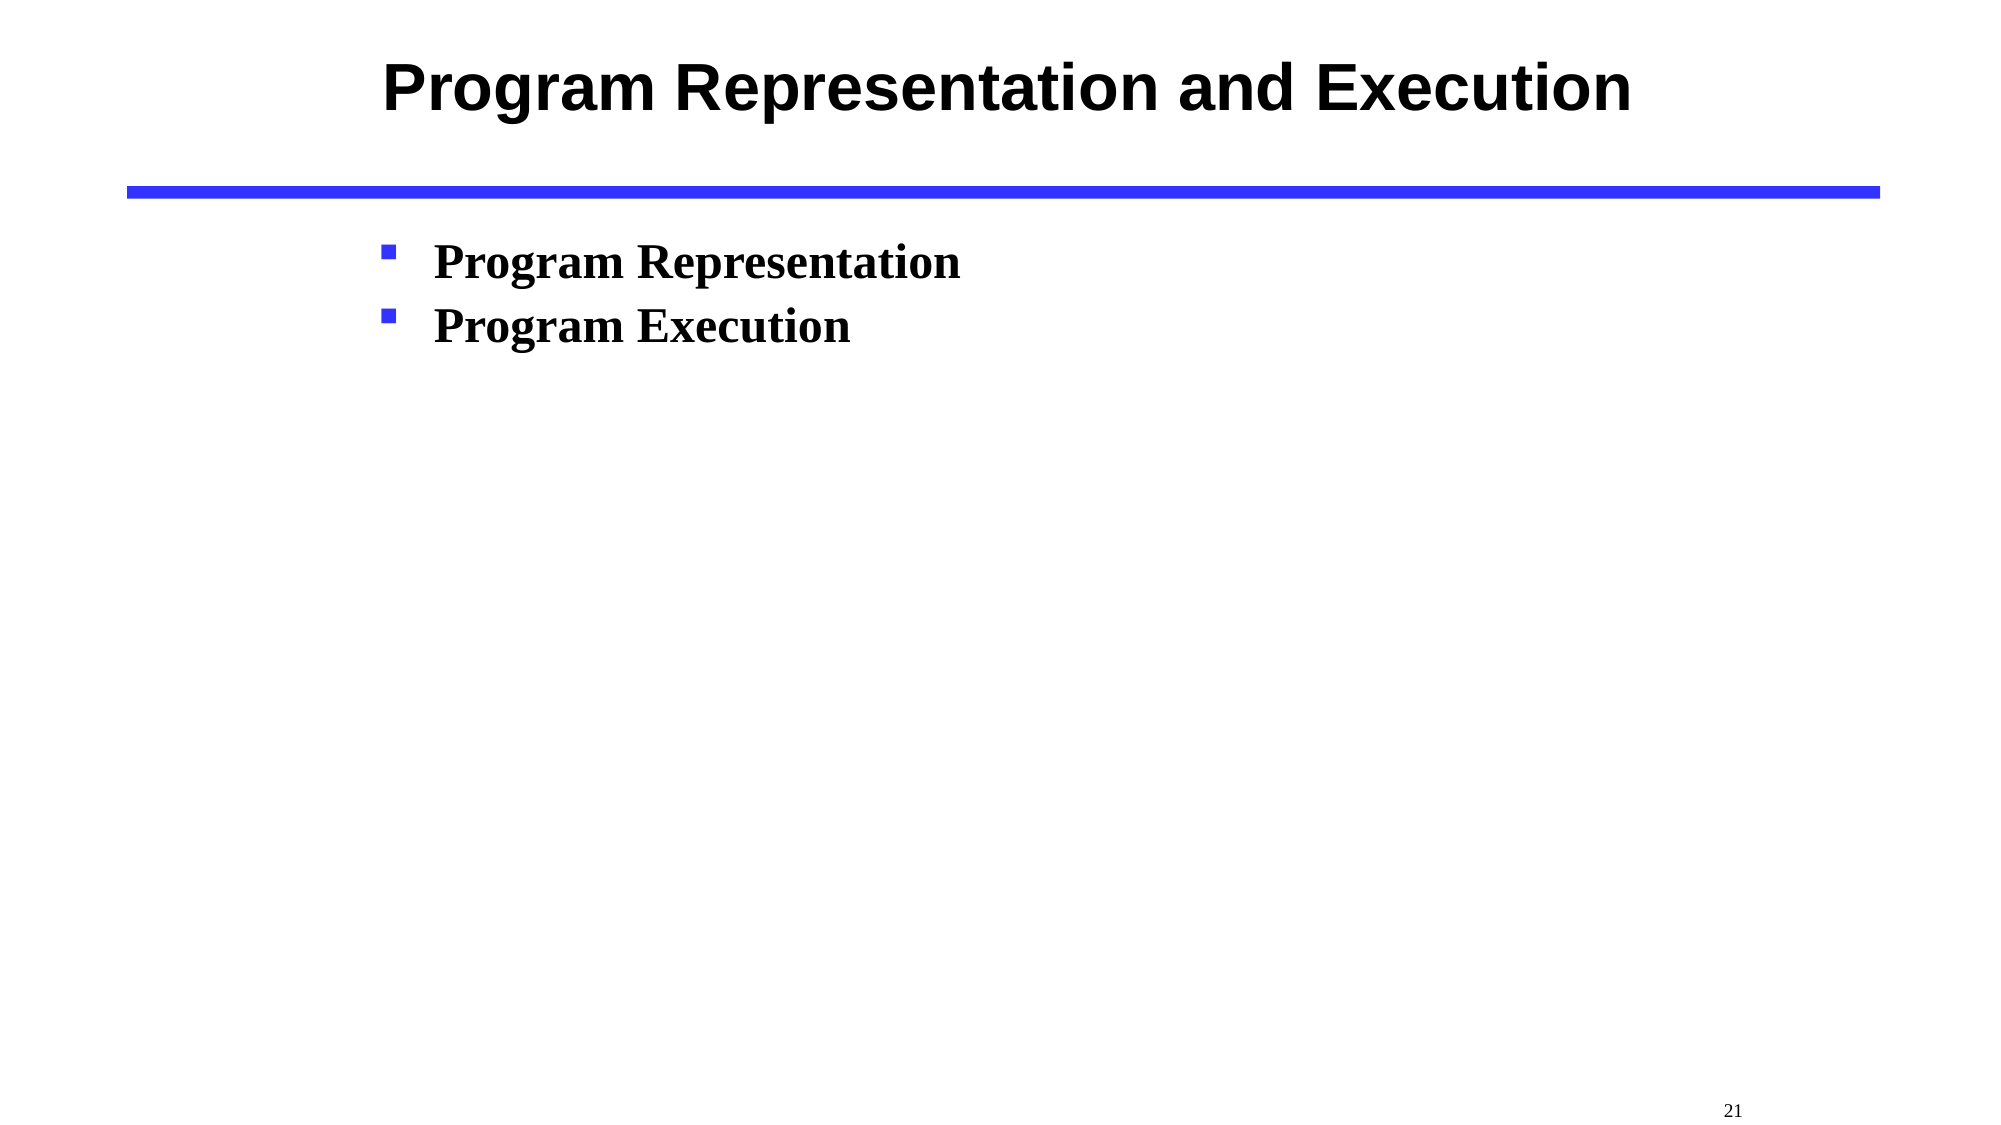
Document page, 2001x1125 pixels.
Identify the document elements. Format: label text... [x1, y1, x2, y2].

list Program Representation Program Execution [362, 227, 1638, 1053]
title Program Representation and Execution [367, 0, 1672, 168]
slide_number 21 [1580, 1068, 2000, 1125]
